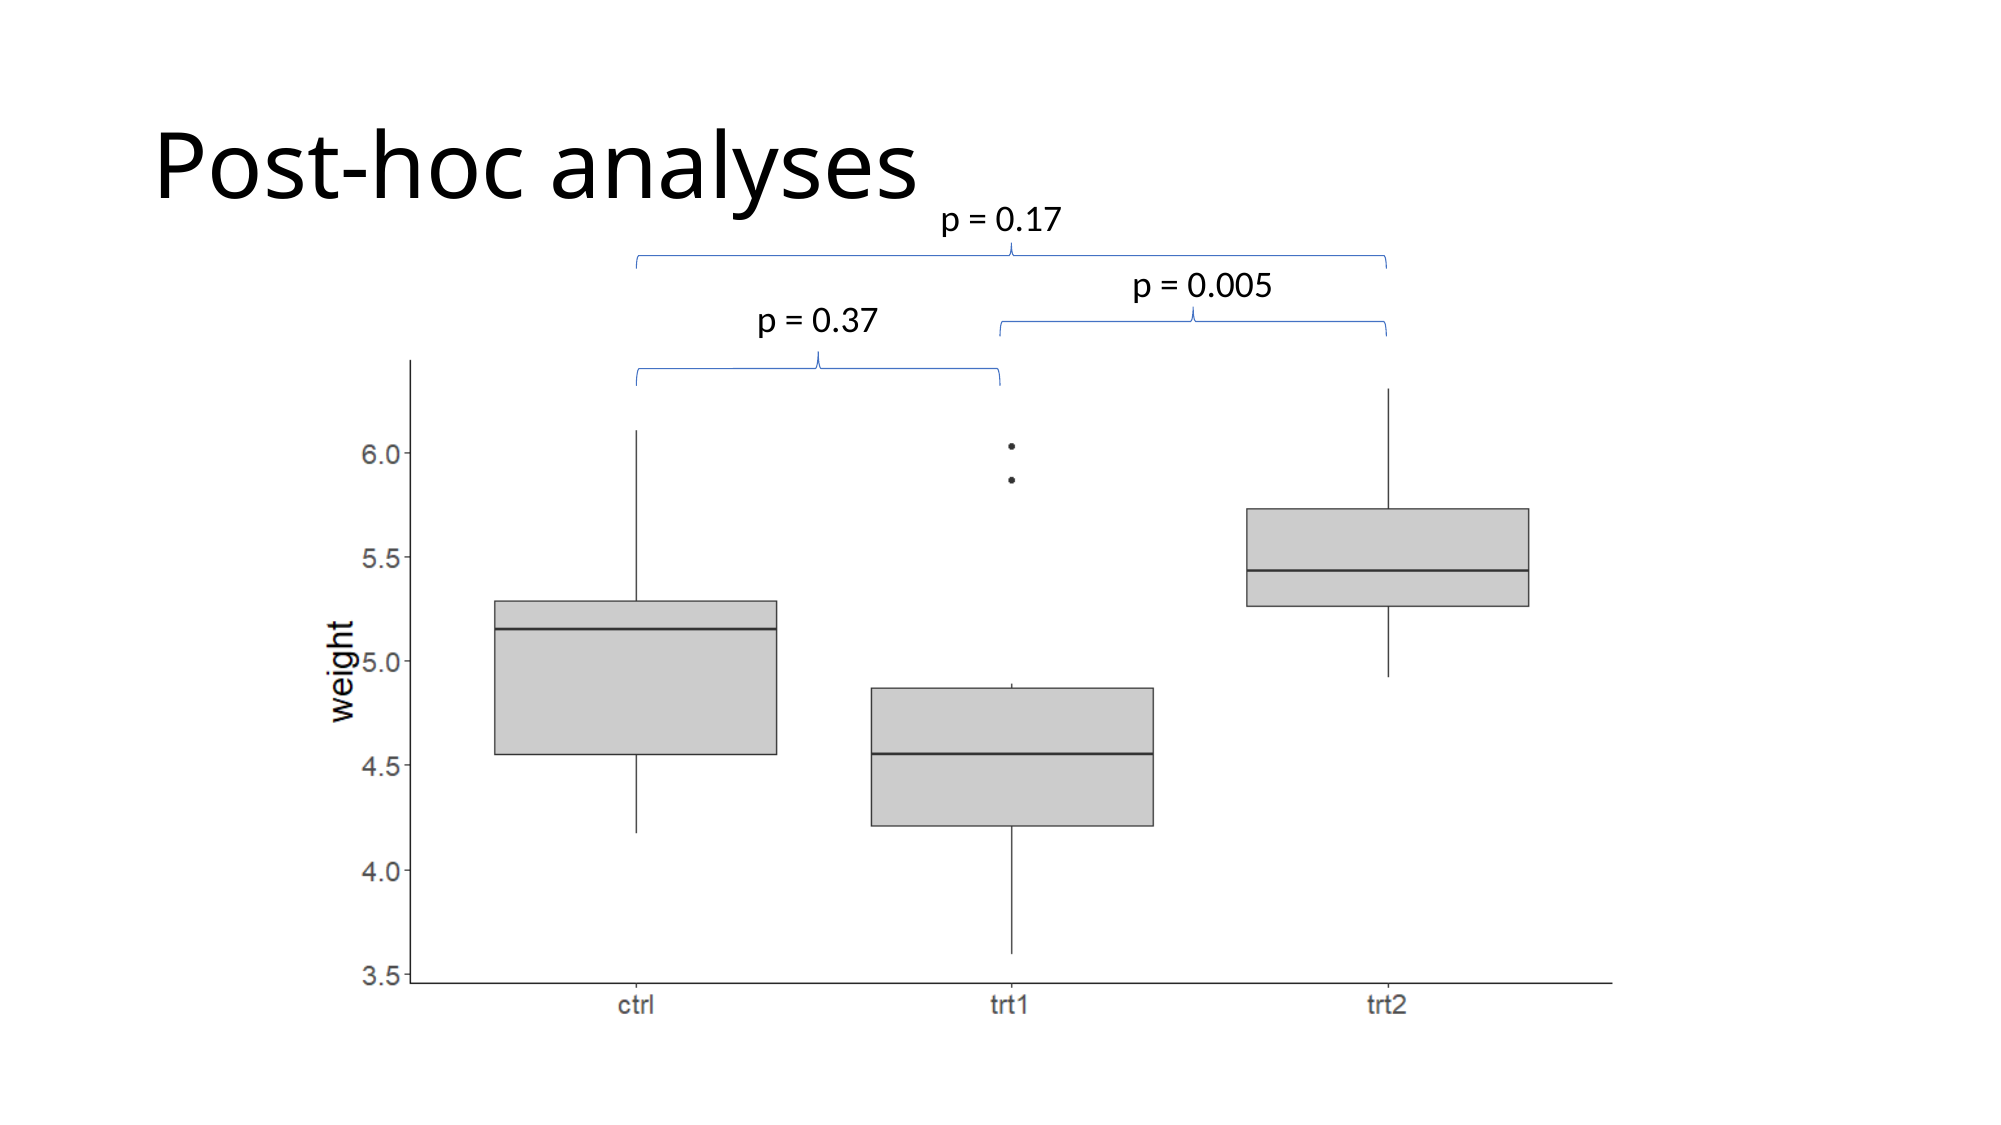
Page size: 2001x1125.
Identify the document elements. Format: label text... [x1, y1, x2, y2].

text_box p = 0.005 [1117, 252, 1288, 313]
title Post-hoc analyses [137, 59, 1863, 278]
text_box p = 0.37 [742, 287, 894, 347]
text_box p = 0.17 [925, 186, 1078, 247]
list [315, 351, 1623, 1066]
text_box [635, 247, 1117, 269]
text_box [1288, 255, 1387, 269]
text_box [999, 313, 1387, 337]
